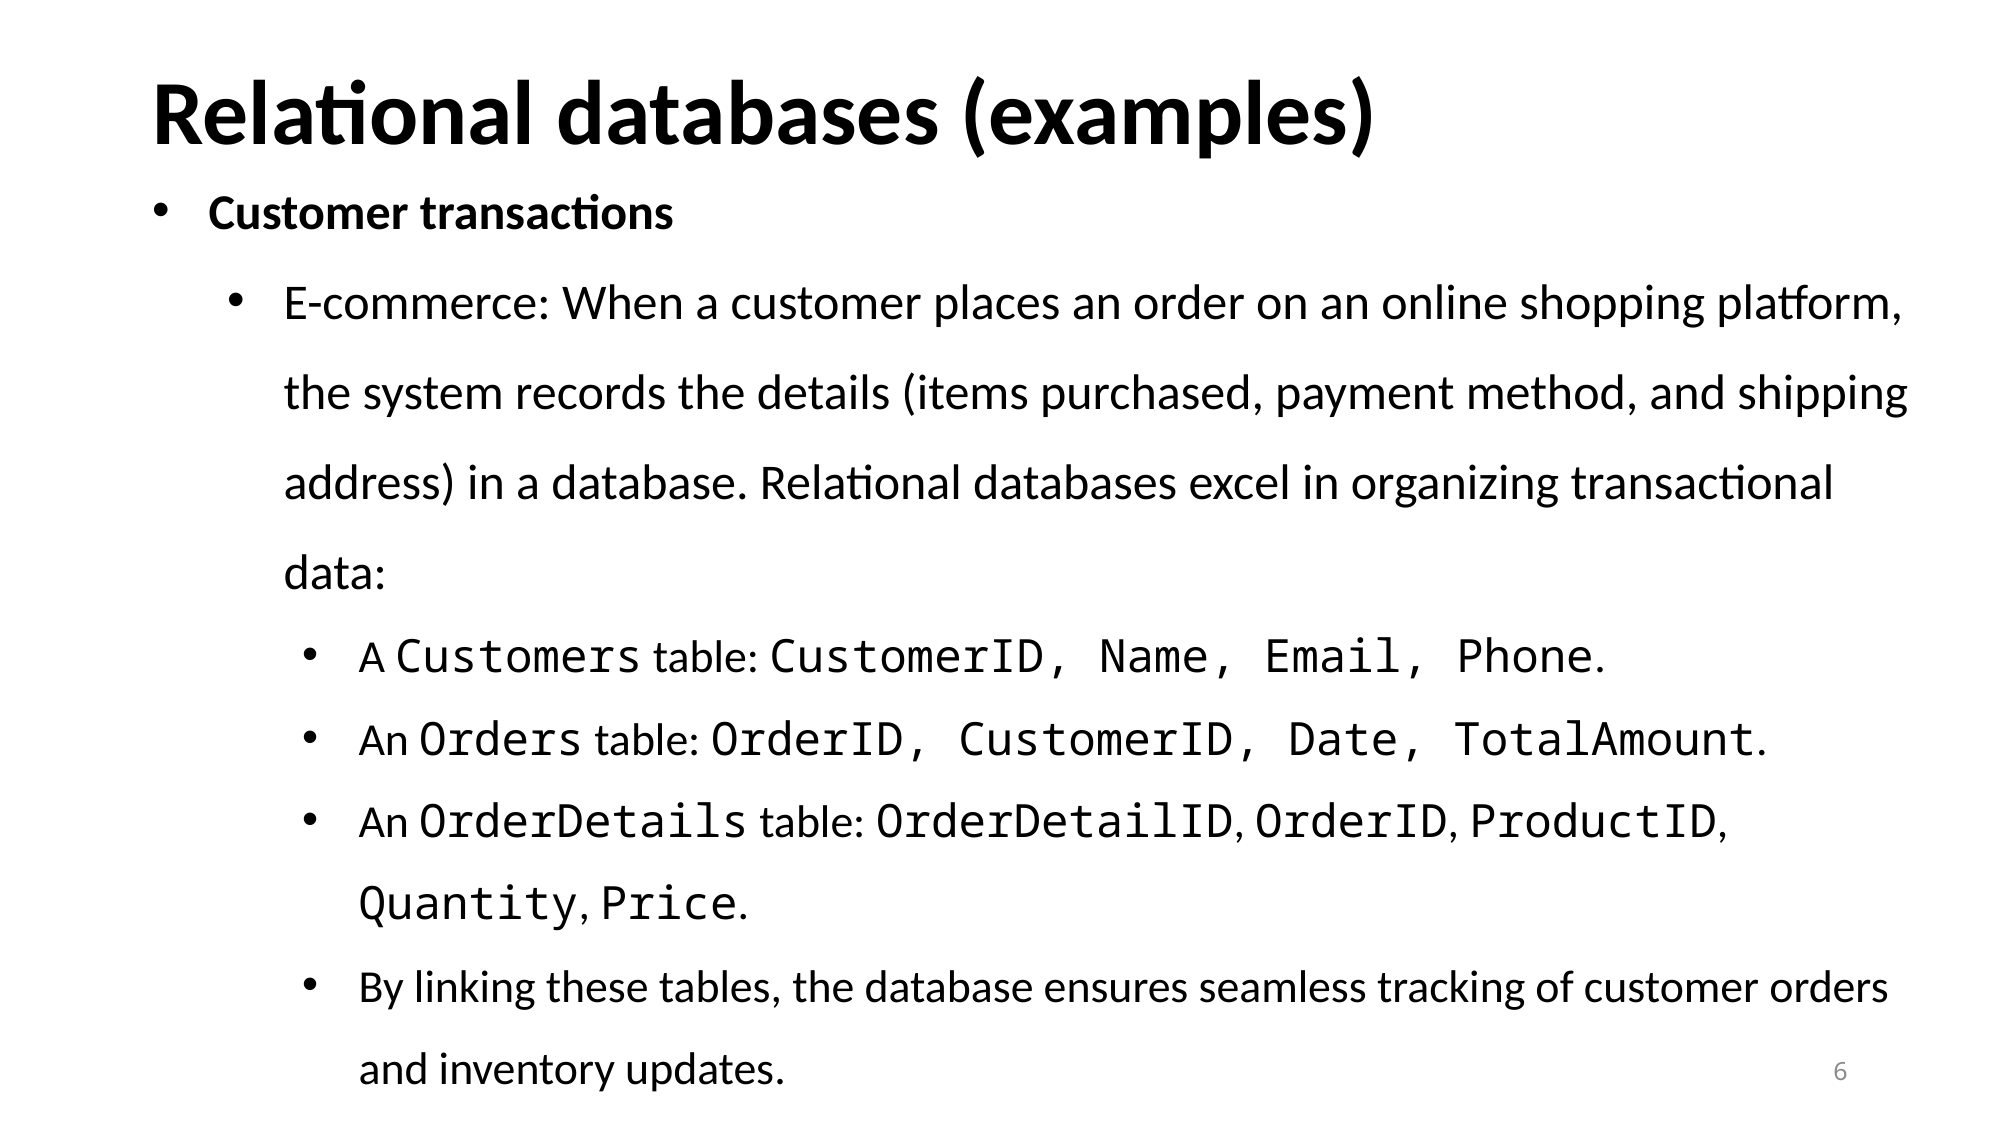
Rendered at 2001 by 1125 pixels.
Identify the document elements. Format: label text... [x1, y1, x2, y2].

text_box Customer transactions E-commerce: When a customer places an order on an online shopping platform, the system records the details (items purchased, payment method, and shipping address) in a database. Relational databases excel in organizing transactional data: A Customers table: CustomerID, Name, Email, Phone. An Orders table: OrderID, CustomerID, Date, TotalAmount. An OrderDetails table: OrderDetailID, OrderID, ProductID, Quantity, Price. By linking these tables, the database ensures seamless tracking of customer orders and inventory updates. [137, 141, 1949, 1102]
title Relational databases (examples) [137, 6, 1863, 141]
